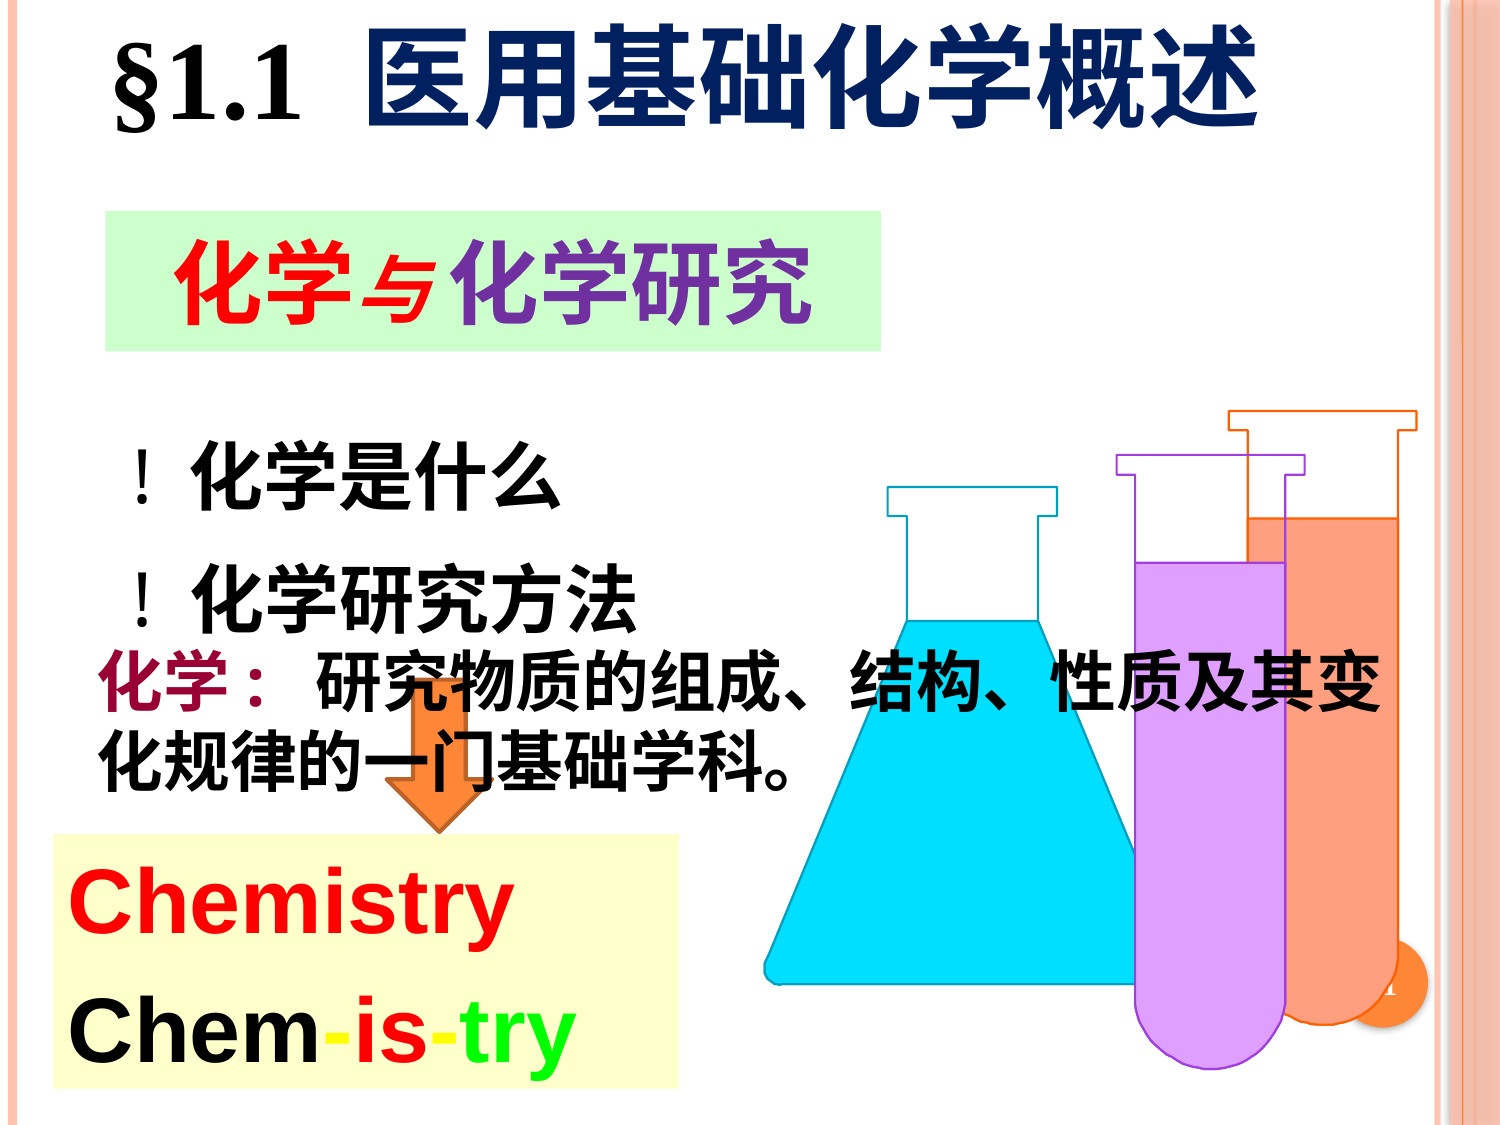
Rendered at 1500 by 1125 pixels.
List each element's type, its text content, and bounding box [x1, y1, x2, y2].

text_box [1426, 940, 1434, 1026]
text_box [761, 408, 1421, 1072]
text_box [412, 808, 467, 835]
text_box 化学: 研究物质的组成、结构、性质及其变化规律的一门基础学科。 [81, 632, 755, 808]
text_box Chemistry Chem-is-try [53, 834, 680, 1089]
text_box 化学是什么 [117, 421, 743, 632]
text_box 化学研究方法 [118, 545, 655, 650]
text_box §1.1 医用基础化学概述 [93, 0, 1405, 176]
text_box 化学与 化学研究 [105, 210, 881, 352]
